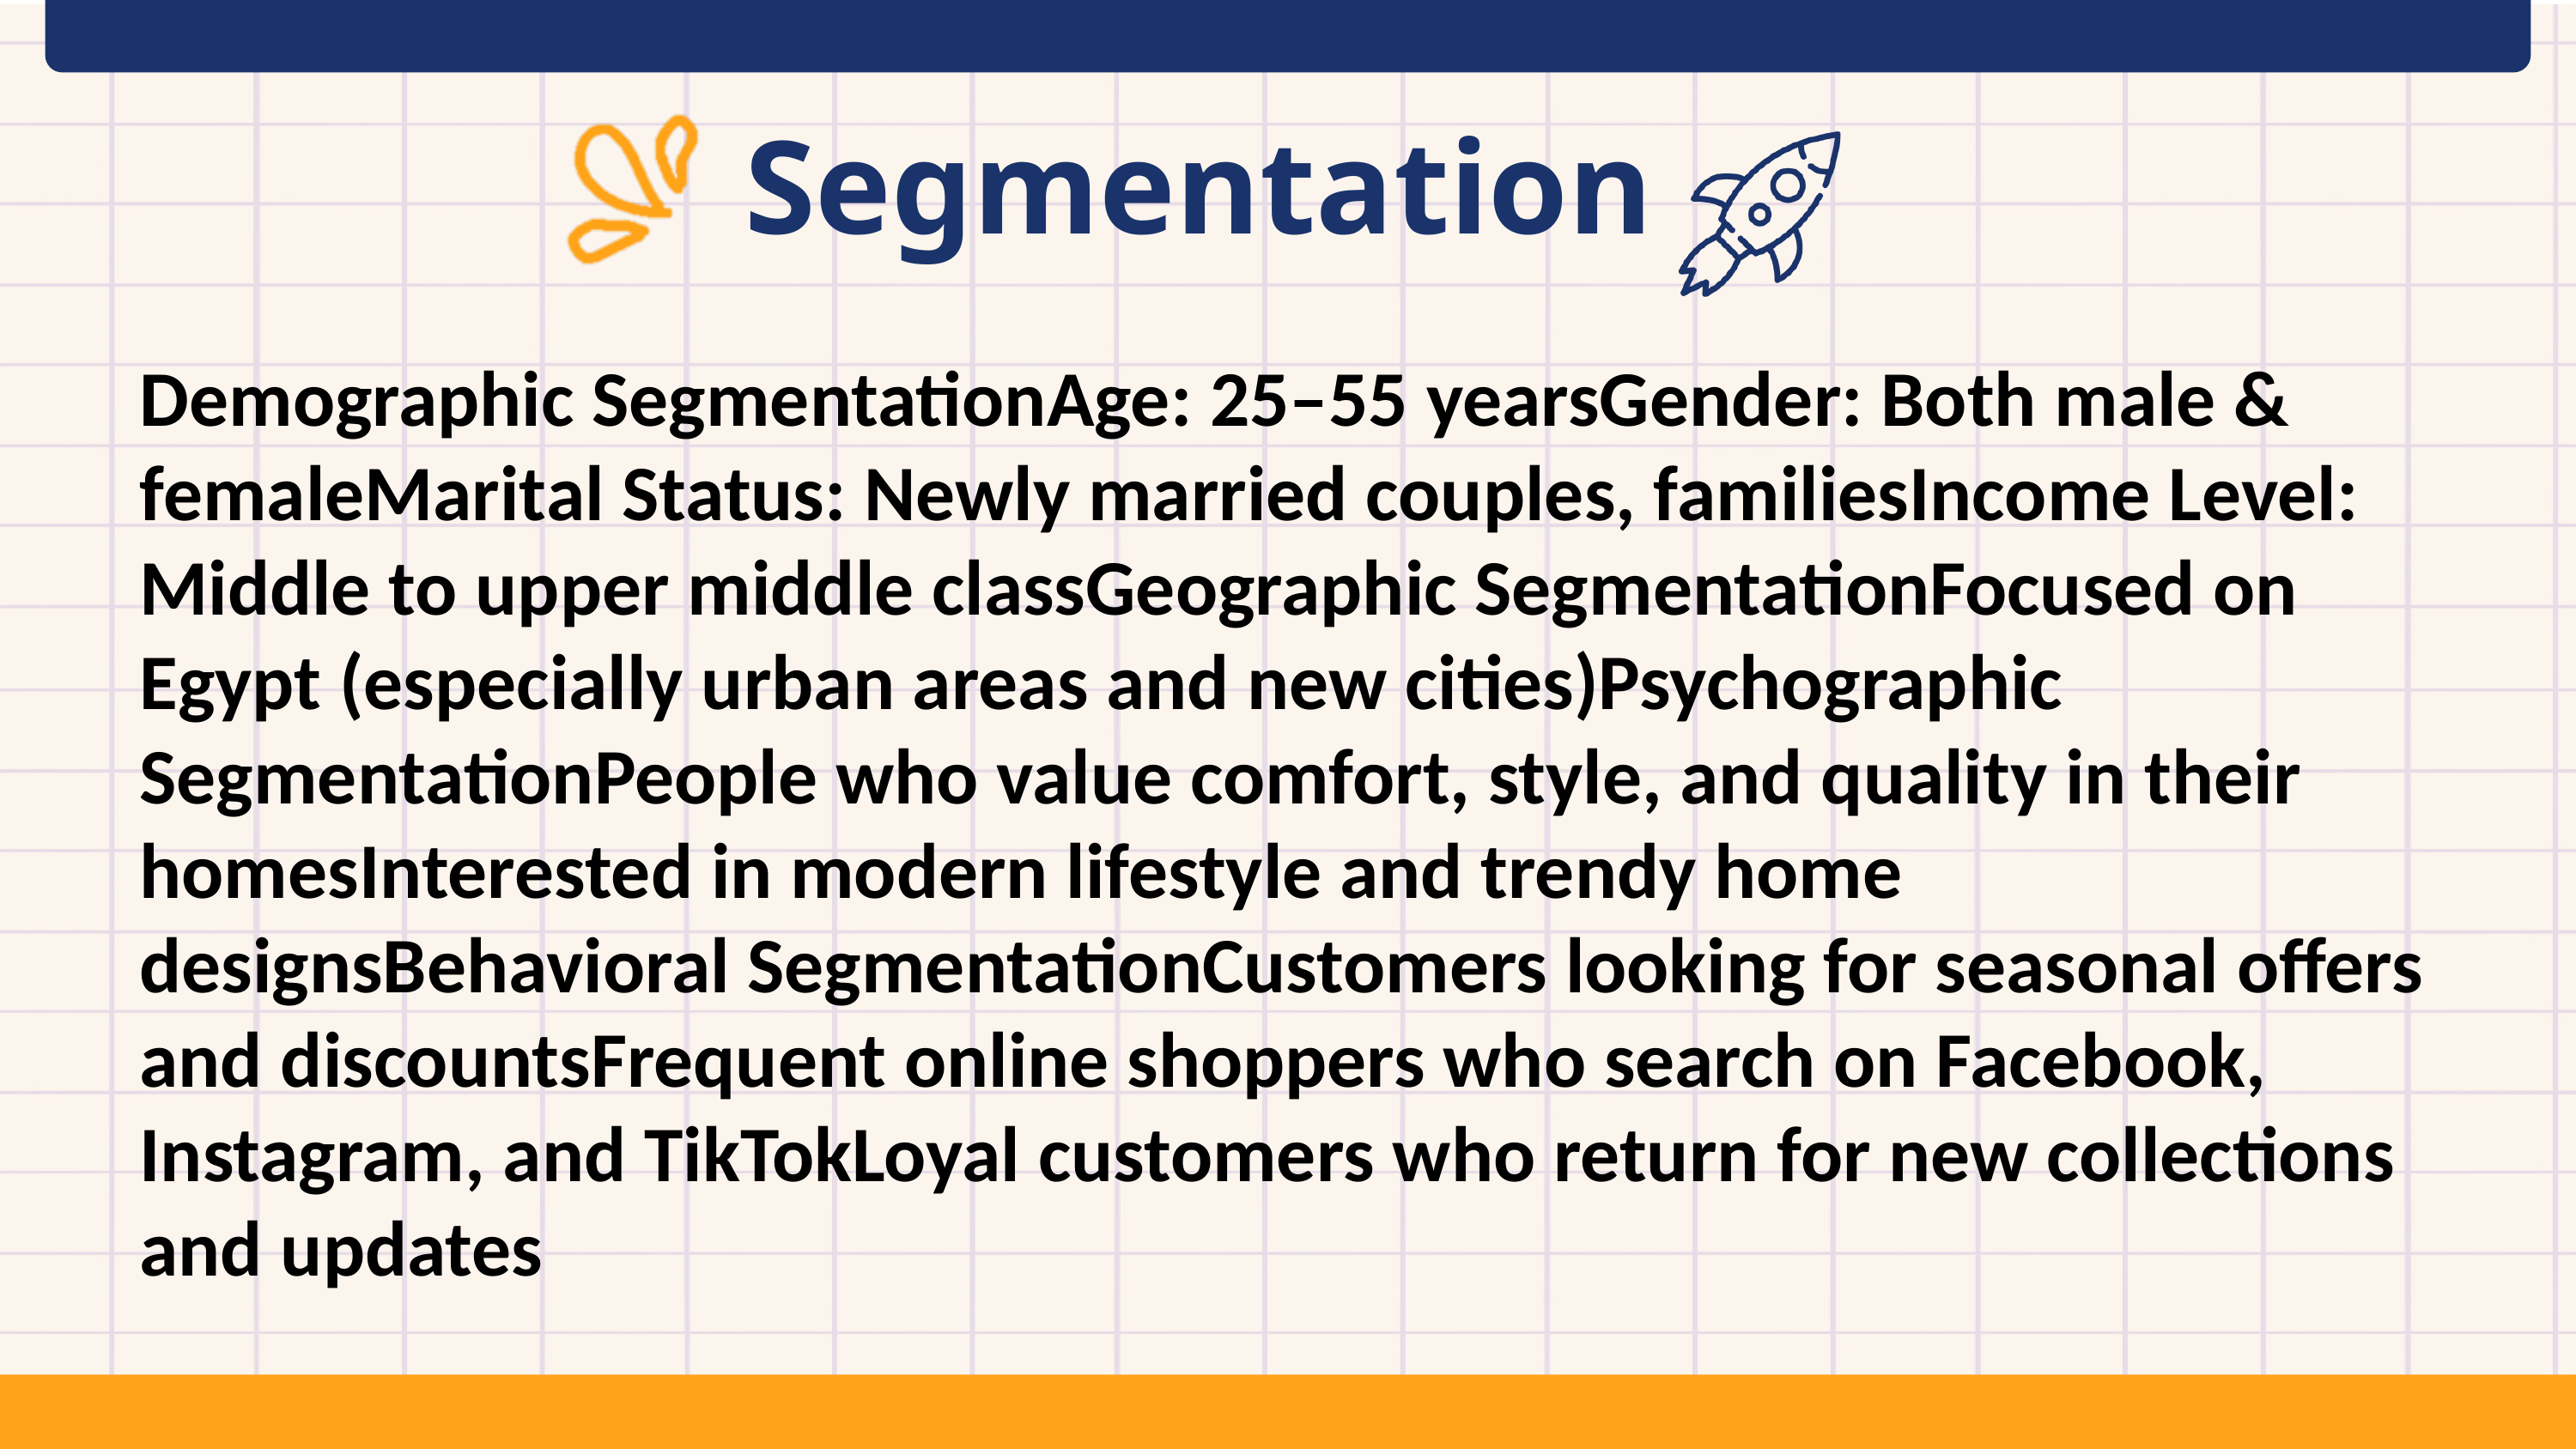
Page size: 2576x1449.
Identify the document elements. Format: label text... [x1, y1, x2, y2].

text_box Segmentation [734, 177, 1830, 260]
text_box [1678, 131, 1841, 297]
picture [514, 70, 734, 287]
text_box [0, 4, 2576, 1331]
text_box Demographic SegmentationAge: 25–55 yearsGender: Both male & femaleMarital Status: Newly married couples, familiesIncome Level: Middle to upper middle classGeographic SegmentationFocused on Egypt (especially urban areas and new cities)Psychographic SegmentationPeople who value comfort, style, and quality in their homesInterested in modern lifestyle and trendy home designsBehavioral SegmentationCustomers looking for seasonal offers and discountsFrequent online shoppers who search on Facebook, Instagram, and TikTokLoyal customers who return for new collections and updates [139, 347, 2469, 1292]
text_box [45, 0, 2531, 73]
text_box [0, 1331, 2576, 1449]
